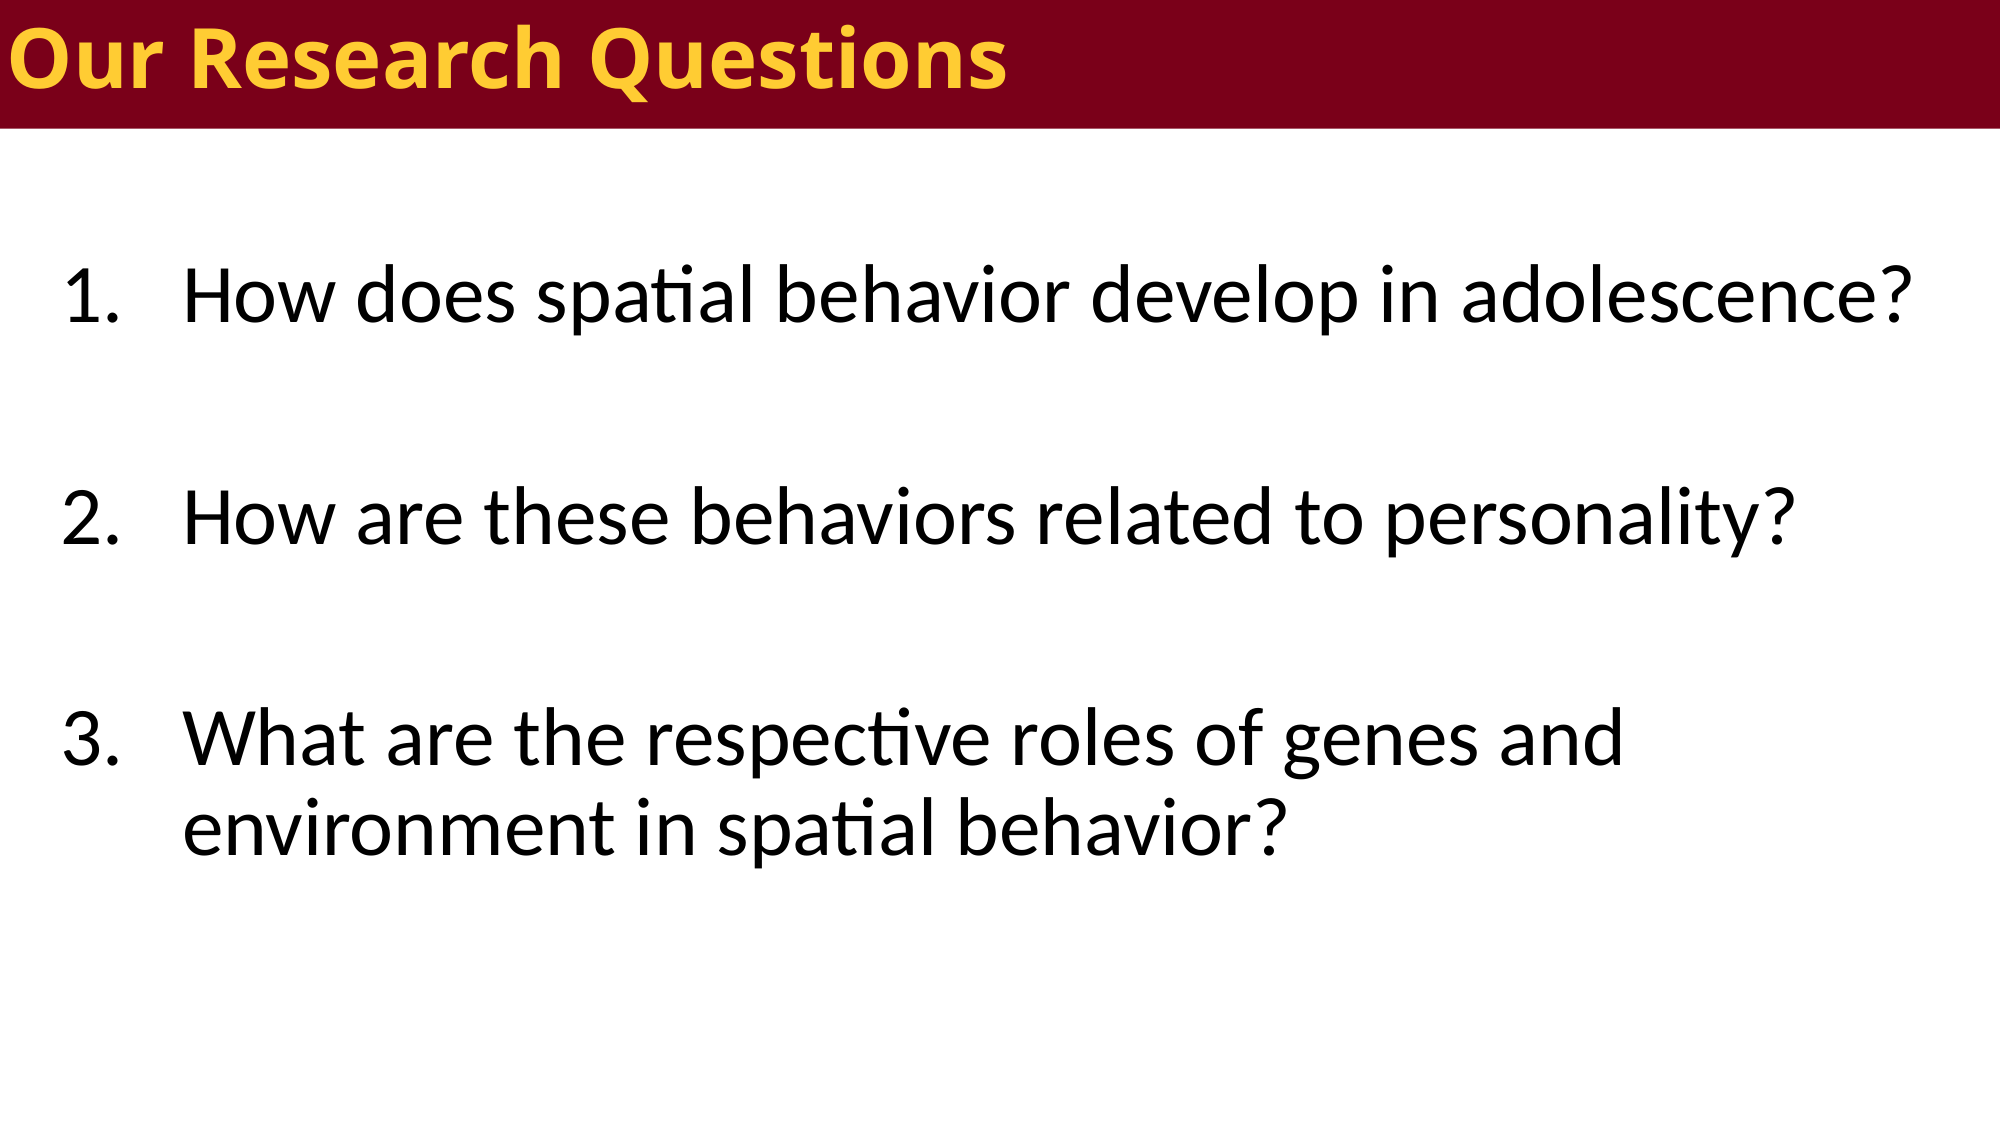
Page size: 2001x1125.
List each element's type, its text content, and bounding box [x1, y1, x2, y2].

text_box How does spatial behavior develop in adolescence? How are these behaviors related to personality? What are the respective roles of genes and environment in spatial behavior? [45, 243, 1936, 1063]
text_box Our Research Questions [0, 0, 2000, 129]
